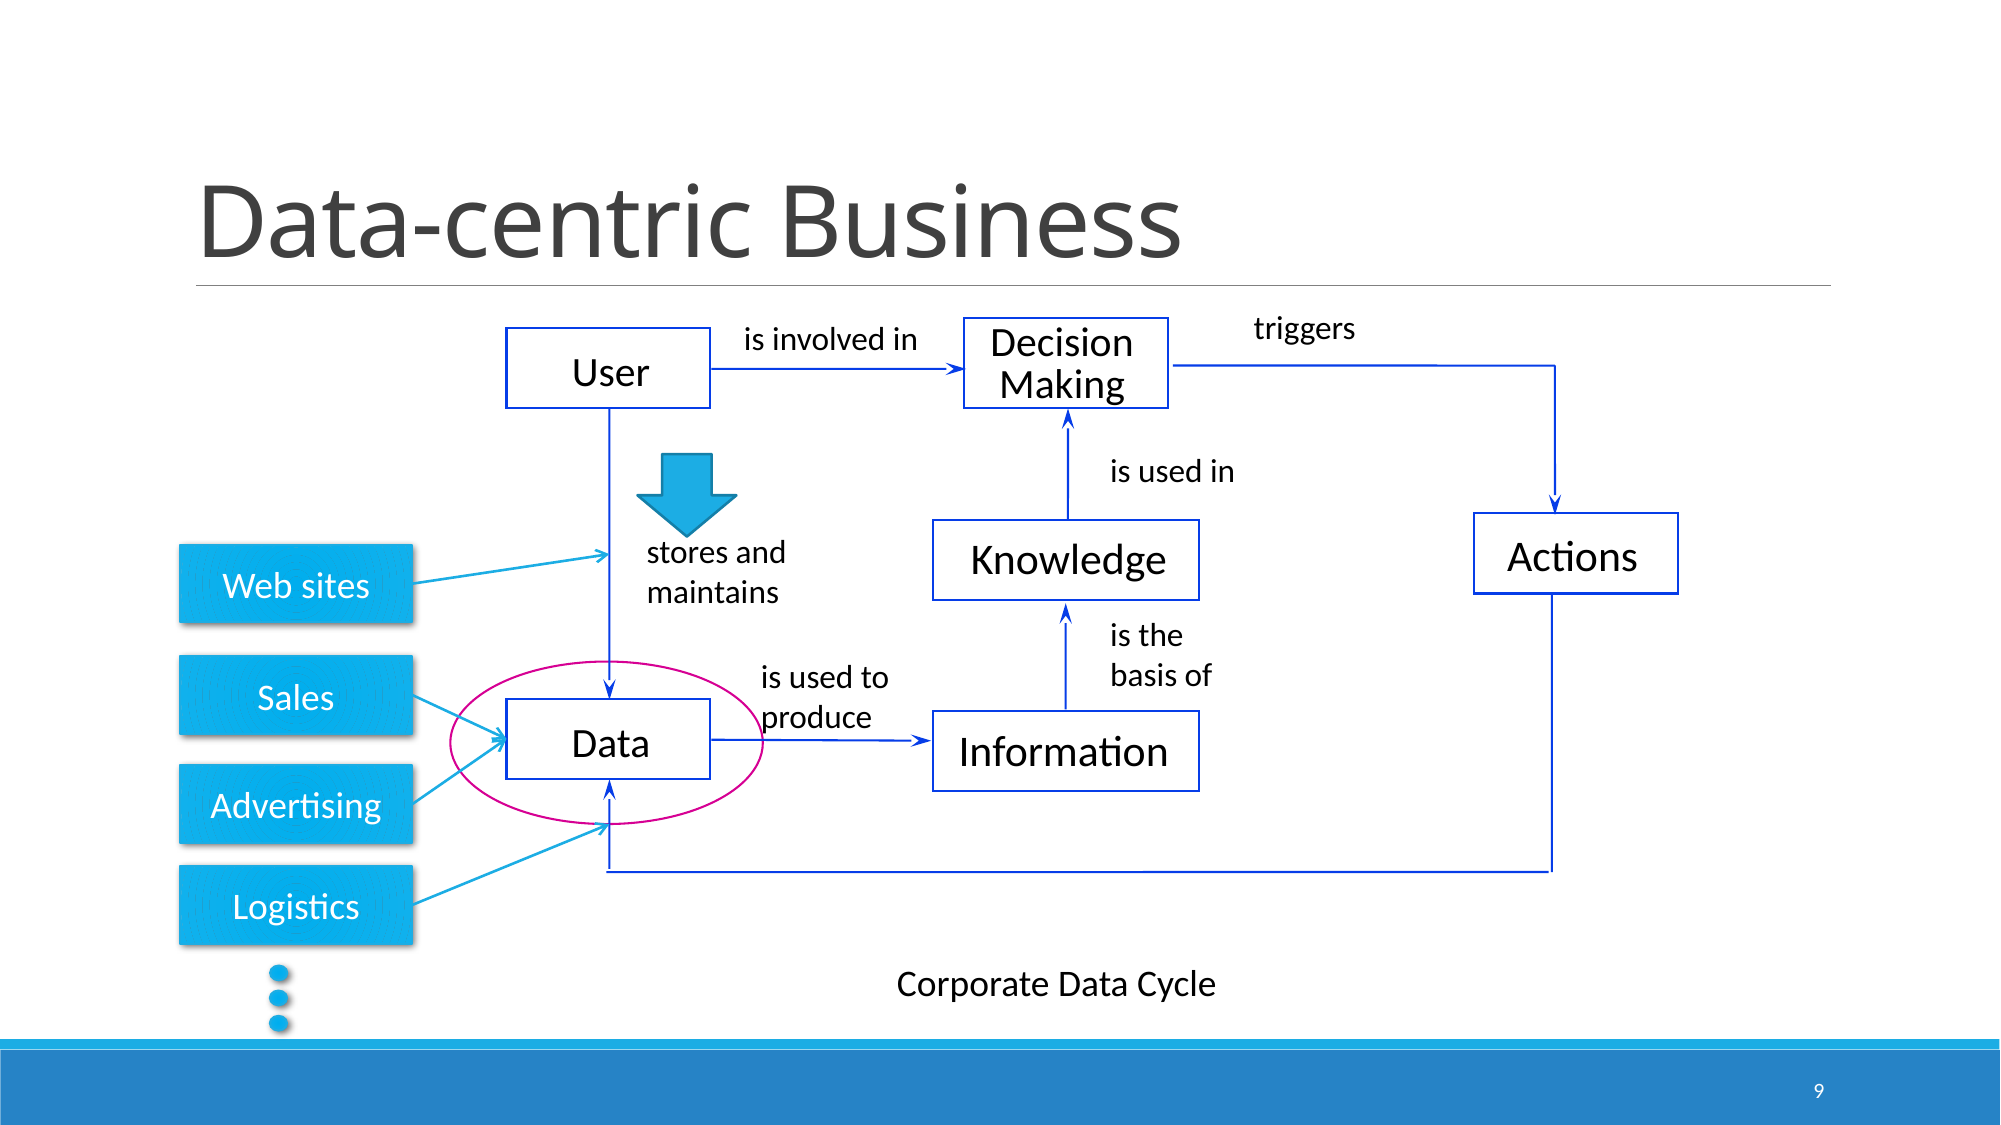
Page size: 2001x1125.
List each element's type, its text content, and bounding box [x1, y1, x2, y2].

title Data-centric Business [180, 47, 1830, 285]
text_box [412, 778, 610, 906]
text_box [268, 1014, 288, 1032]
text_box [412, 583, 610, 701]
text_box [412, 694, 507, 737]
slide_number 9 [1624, 1059, 1840, 1120]
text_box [505, 298, 1679, 873]
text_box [412, 738, 507, 777]
text_box Sales [179, 655, 409, 735]
text_box Logistics [179, 865, 413, 945]
text_box [269, 964, 289, 982]
text_box Web sites [179, 544, 413, 623]
text_box Advertising [179, 764, 409, 844]
text_box [268, 989, 288, 1007]
text_box Corporate Data Cycle [882, 952, 1232, 1012]
